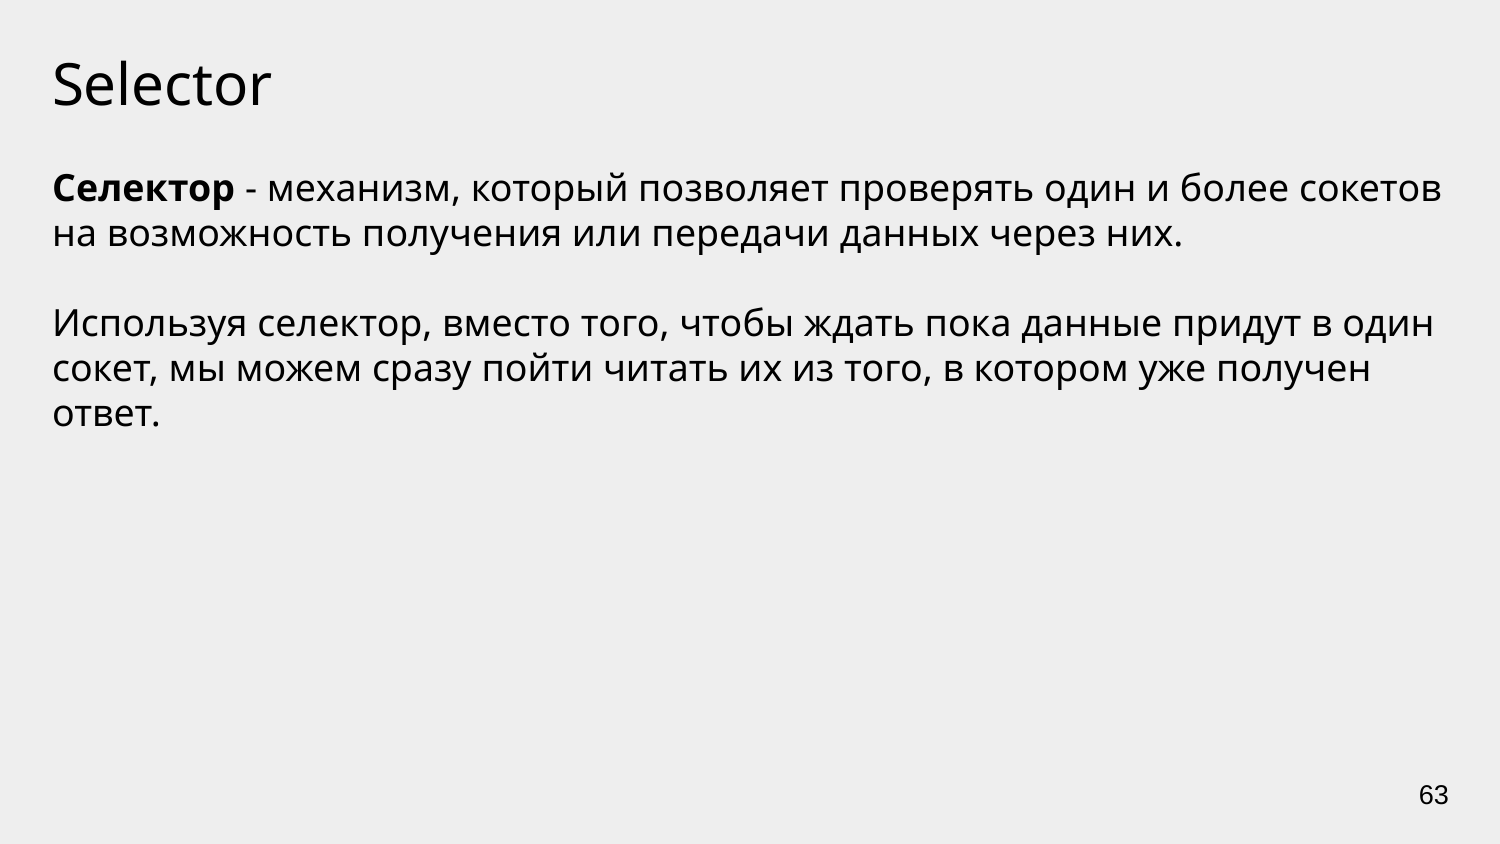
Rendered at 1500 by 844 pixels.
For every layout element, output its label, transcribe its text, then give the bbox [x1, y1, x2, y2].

slide_number ‹#› [1387, 762, 1480, 830]
title Selector [37, 32, 1477, 147]
list Селектор - механизм, который позволяет проверять один и более сокетов на возможность получения или передачи данных через них. Используя селектор, вместо того, чтобы ждать пока данные придут в один сокет, мы можем сразу пойти читать их из того, в котором уже получен ответ. [37, 149, 1480, 761]
